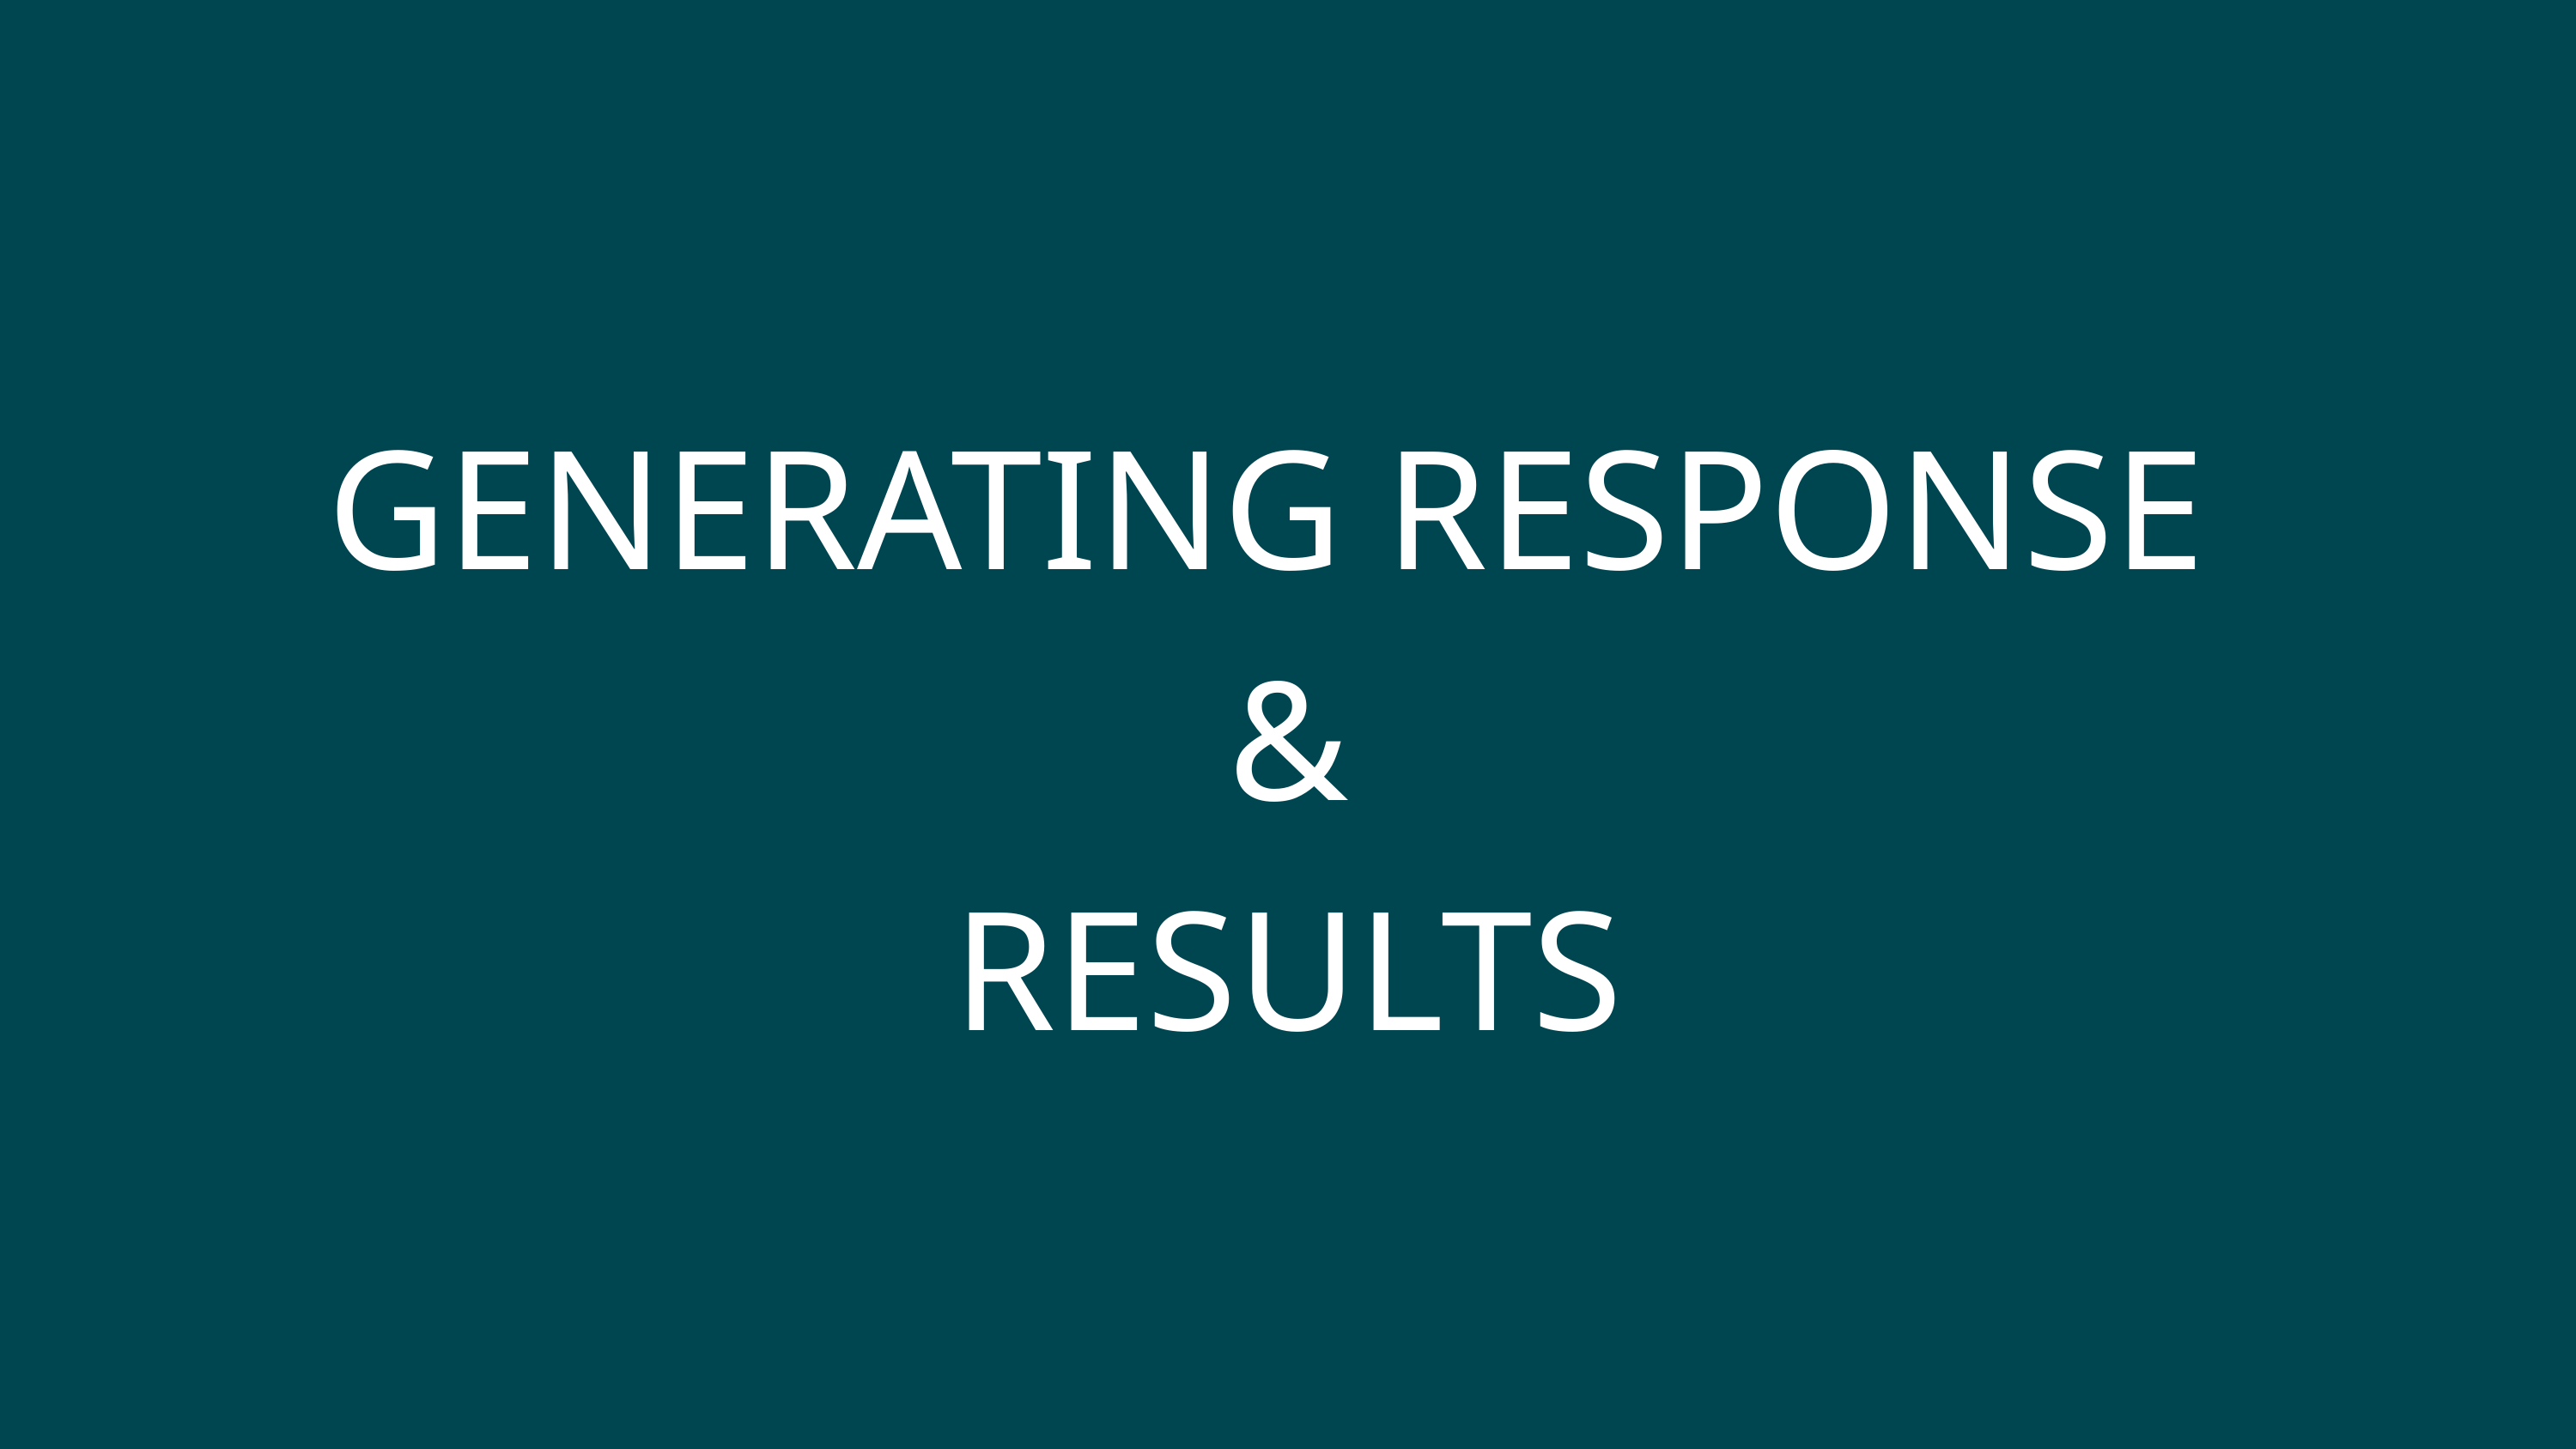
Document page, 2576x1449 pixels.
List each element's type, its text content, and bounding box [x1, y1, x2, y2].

text_box GENERATING RESPONSE & RESULTS [270, 372, 2306, 1064]
